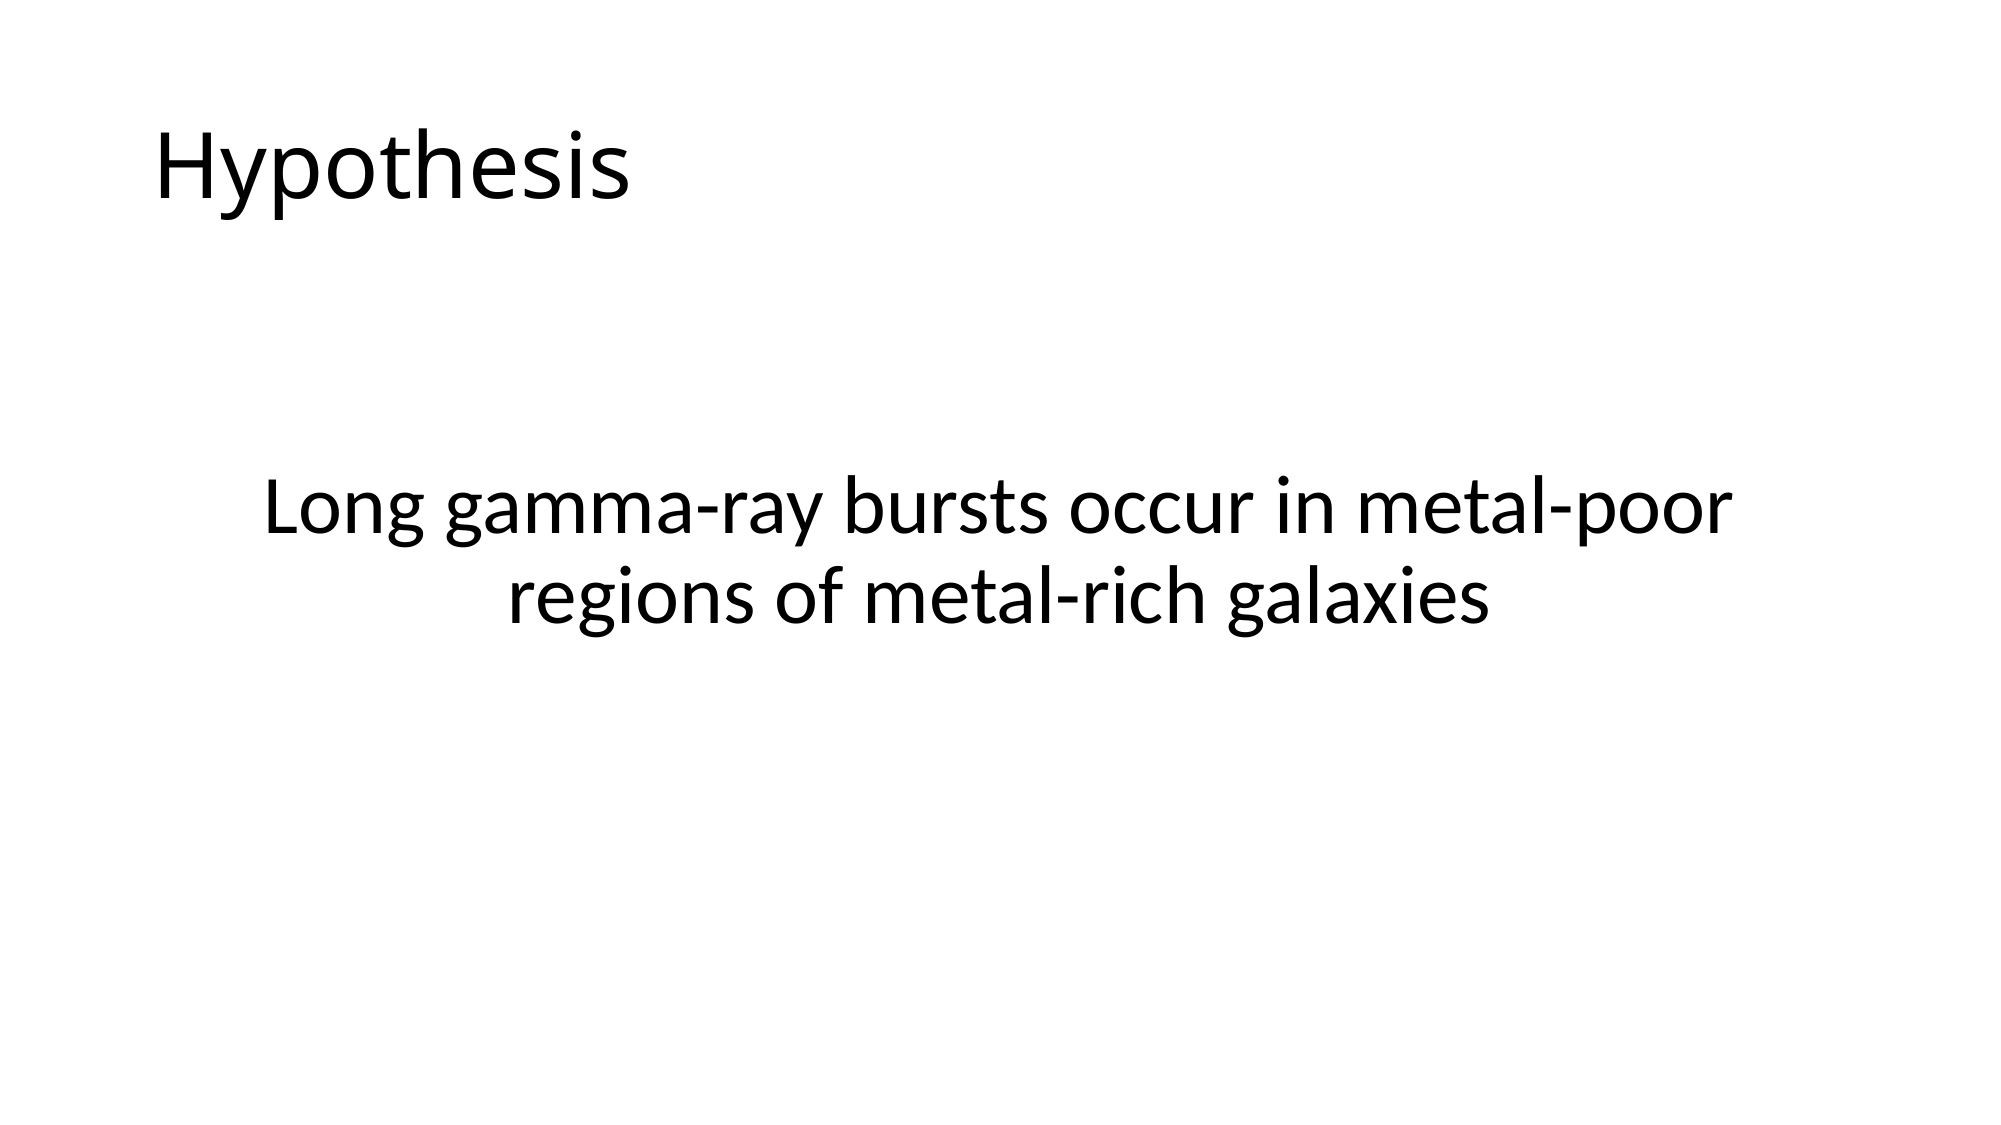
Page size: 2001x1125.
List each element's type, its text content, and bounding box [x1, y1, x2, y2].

list Long gamma-ray bursts occur in metal-poor regions of metal-rich galaxies [137, 453, 1863, 672]
title Hypothesis [137, 59, 1863, 278]
